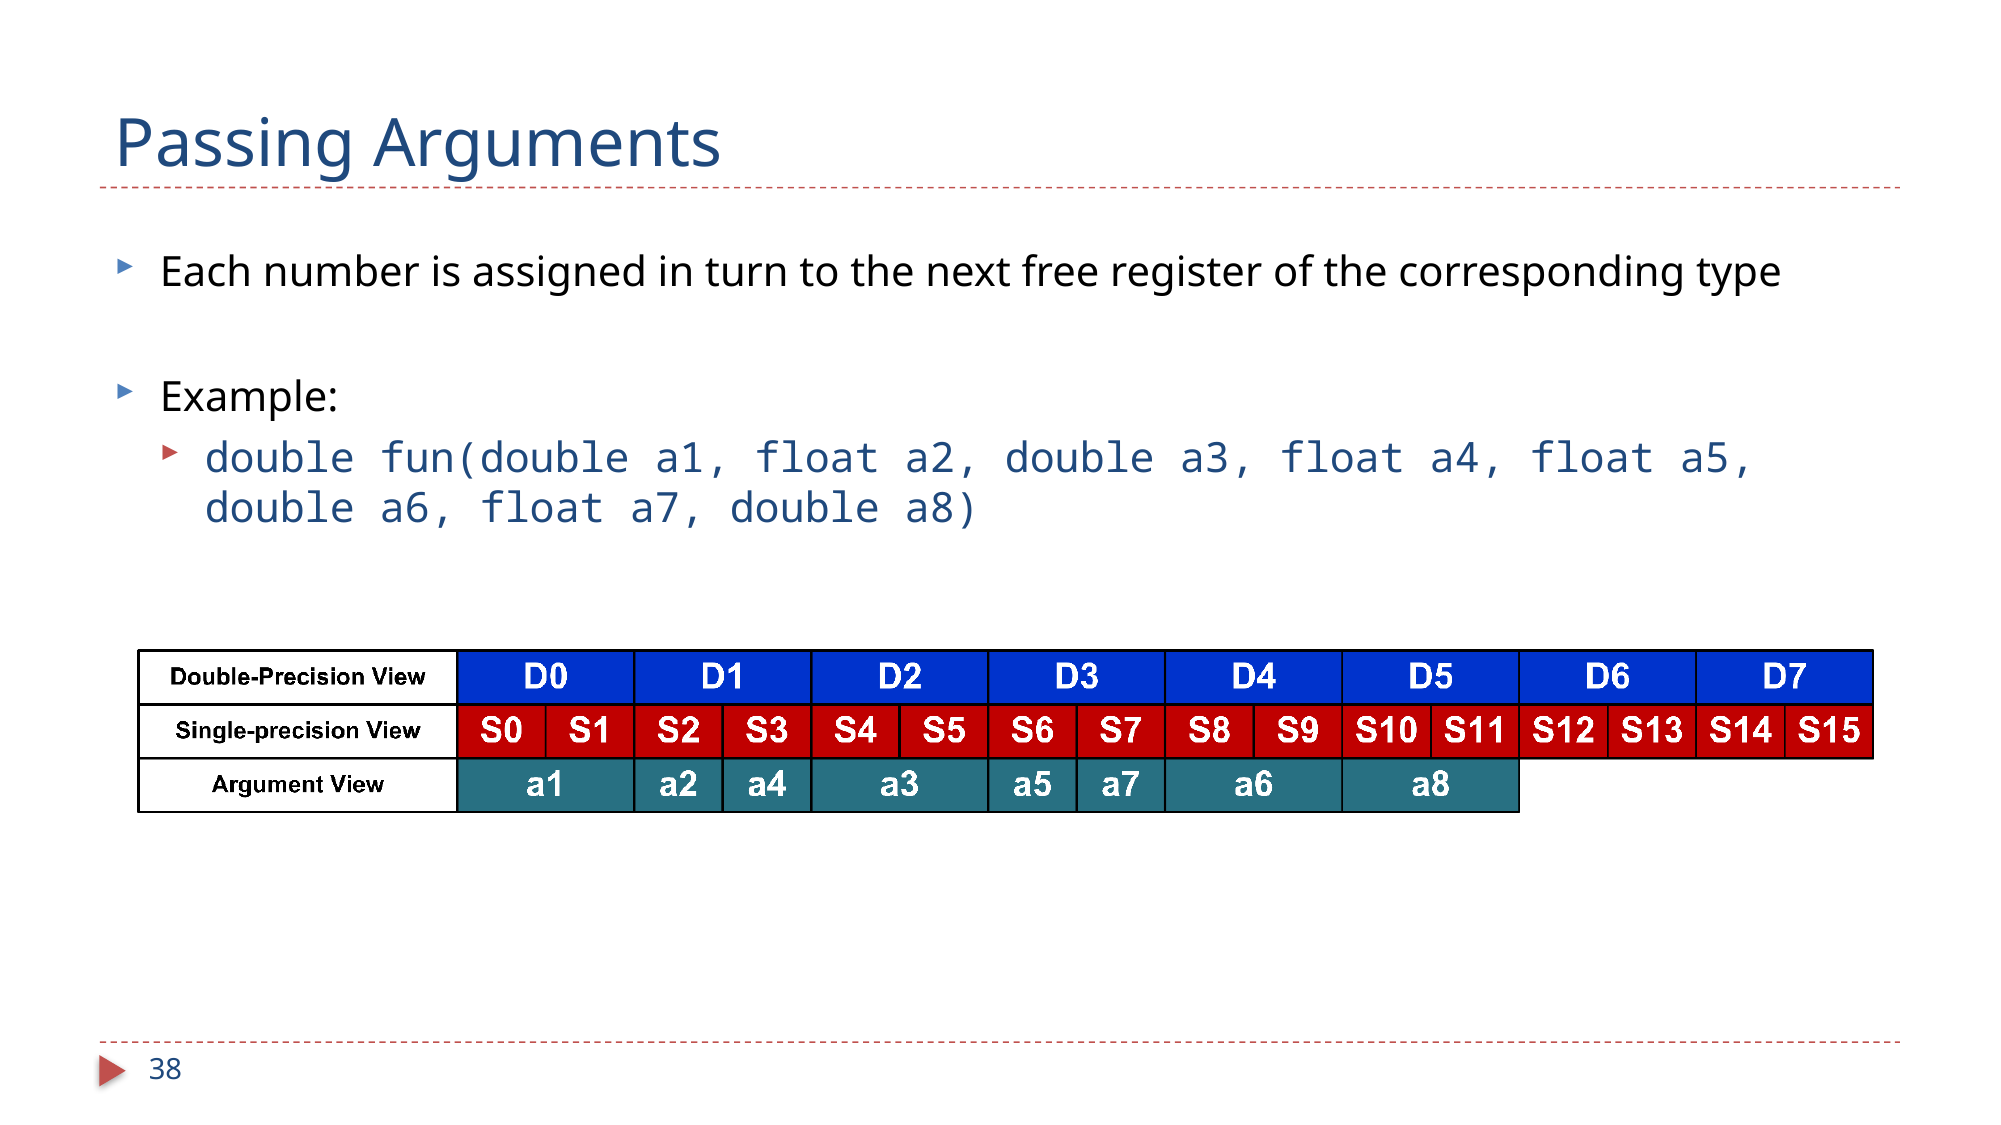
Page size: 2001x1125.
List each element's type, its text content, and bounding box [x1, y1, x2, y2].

slide_number 38 [133, 1042, 568, 1103]
picture [137, 649, 1874, 813]
list Each number is assigned in turn to the next free register of the corresponding type Example: double fun(double a1, float a2, double a3, float a4, float a5, double a6, float a7, double a8) [99, 237, 1825, 1010]
title Passing Arguments [99, 24, 1900, 188]
text_box [350, 486, 1675, 548]
